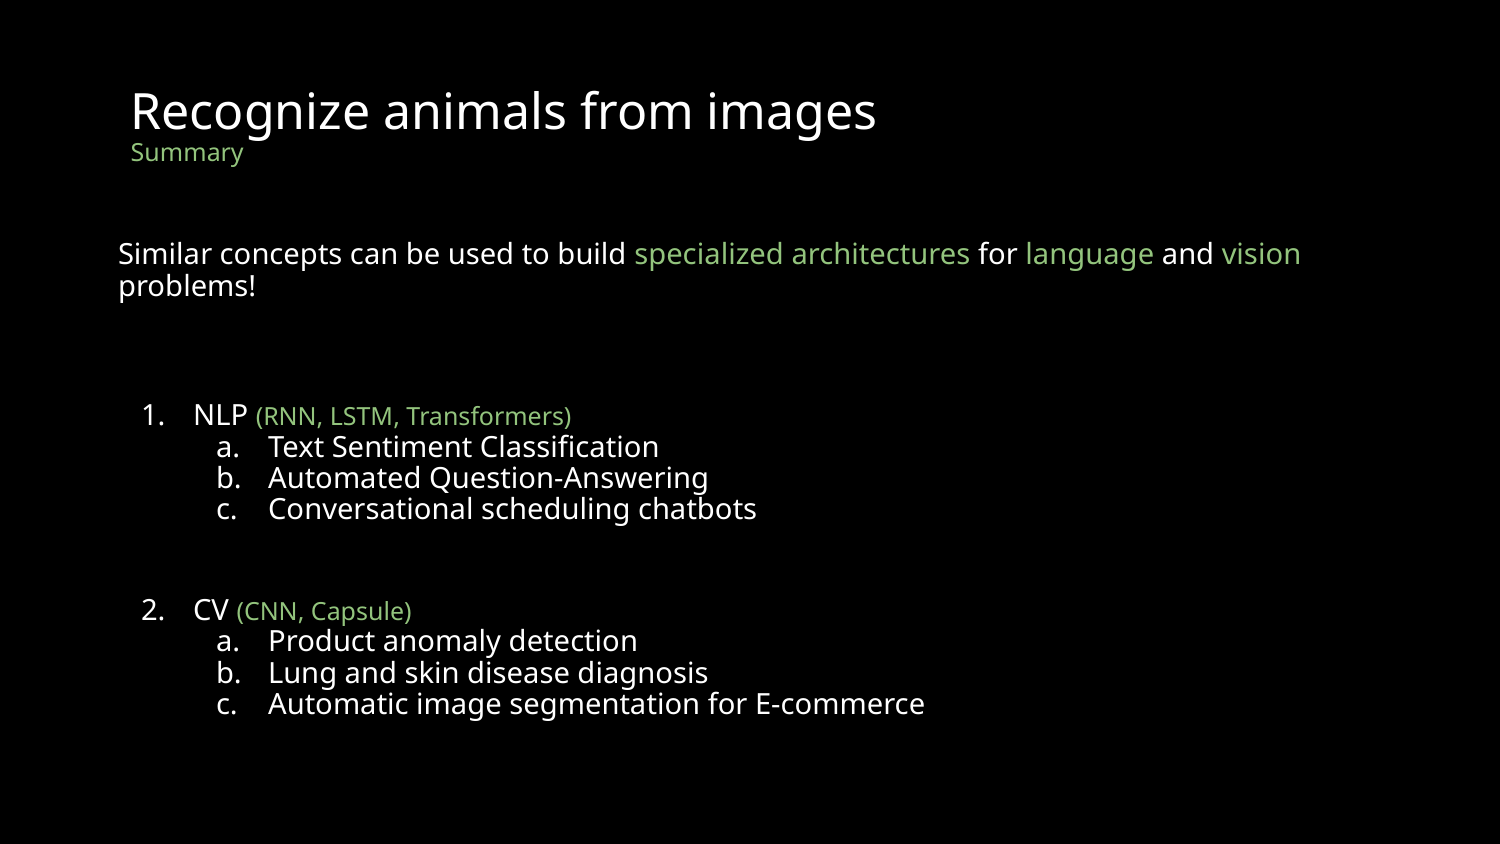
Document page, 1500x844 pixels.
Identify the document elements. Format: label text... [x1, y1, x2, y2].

title Recognize animals from images Summary [115, 45, 1410, 209]
list Similar concepts can be used to build specialized architectures for language and vision problems! NLP (RNN, LSTM, Transformers) Text Sentiment Classification Automated Question-Answering Conversational scheduling chatbots CV (CNN, Capsule) Product anomaly detection Lung and skin disease diagnosis Automatic image segmentation for E-commerce [103, 224, 1397, 760]
